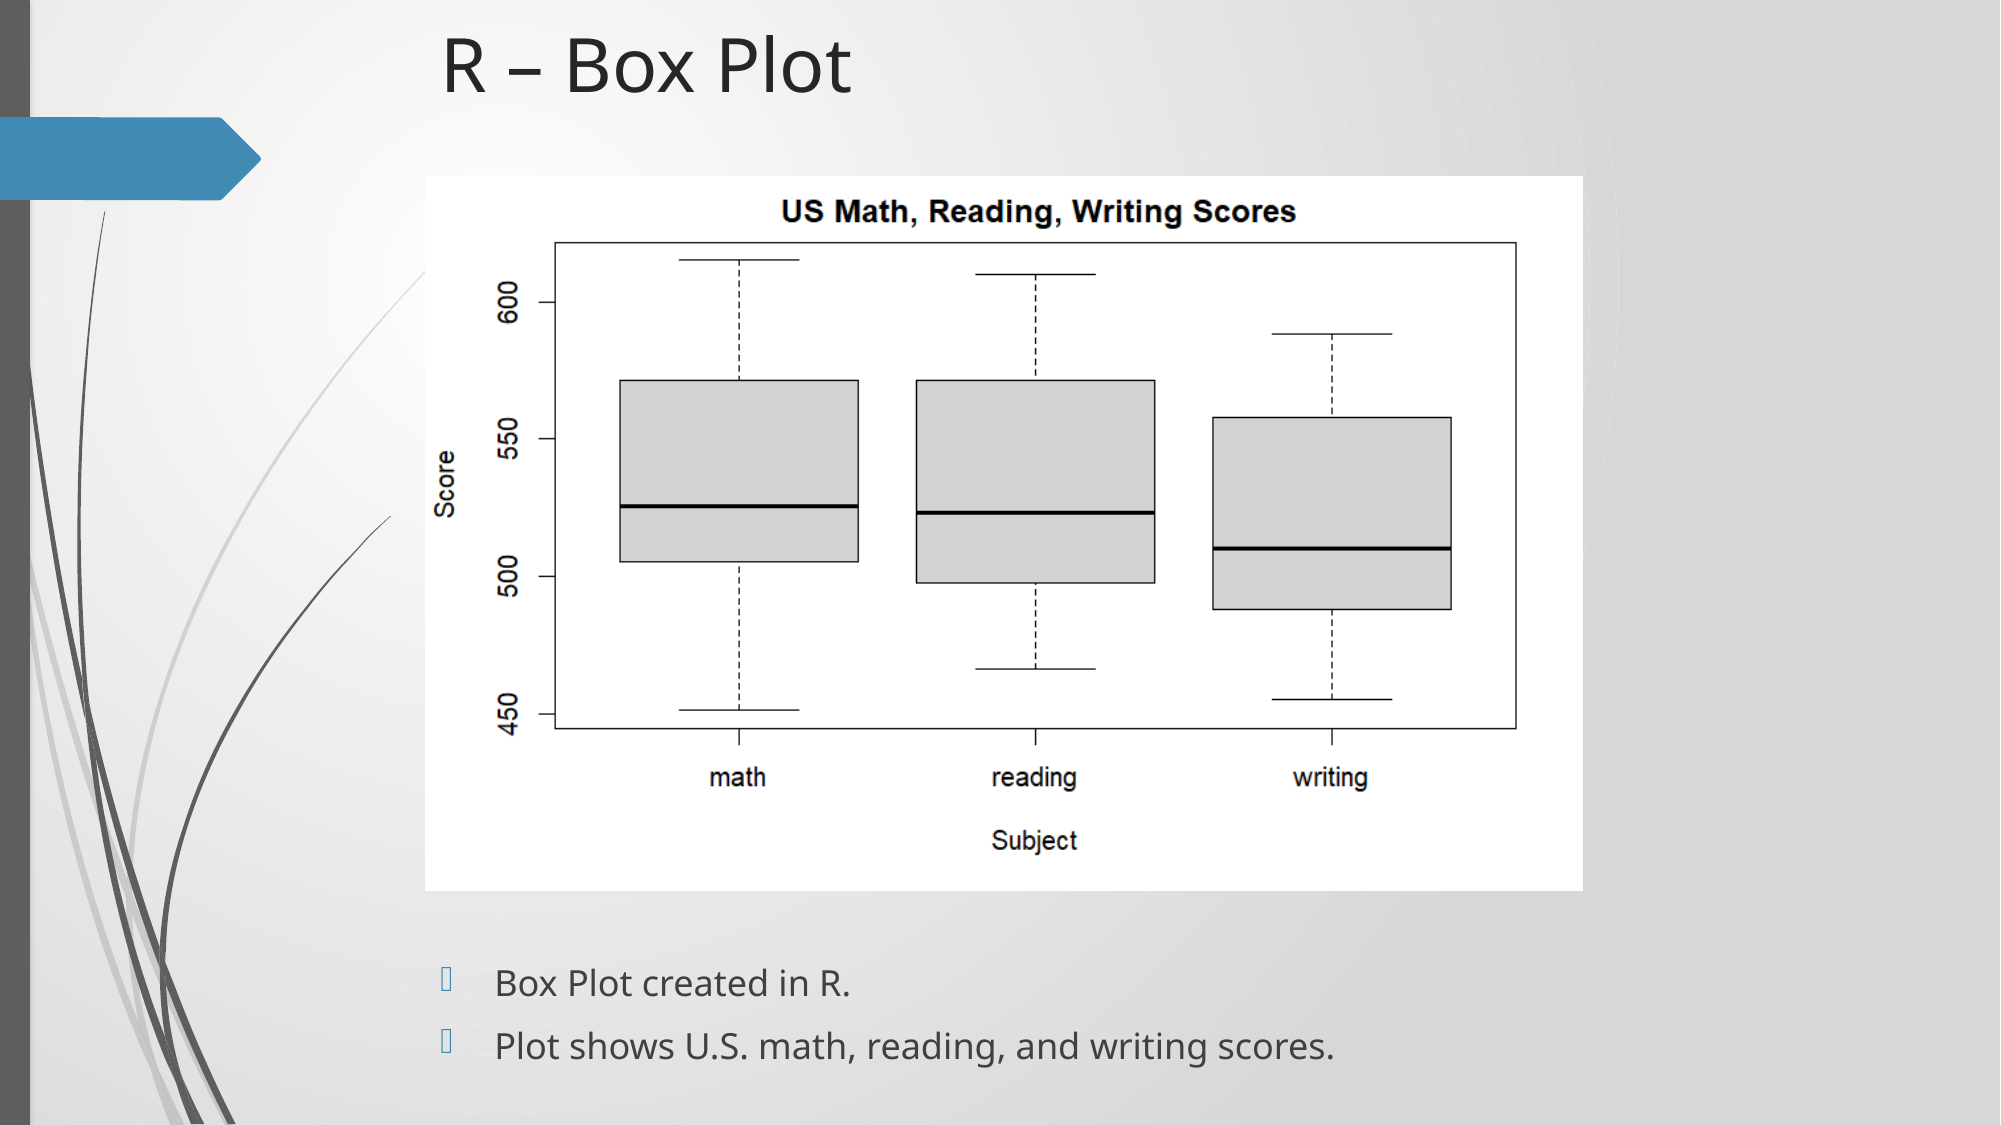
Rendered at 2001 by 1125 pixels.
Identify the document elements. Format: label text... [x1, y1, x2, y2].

title R – Box Plot [425, 9, 1888, 157]
list Box Plot created in R. Plot shows U.S. math, reading, and writing scores. [425, 953, 1924, 1075]
picture [425, 176, 1584, 892]
